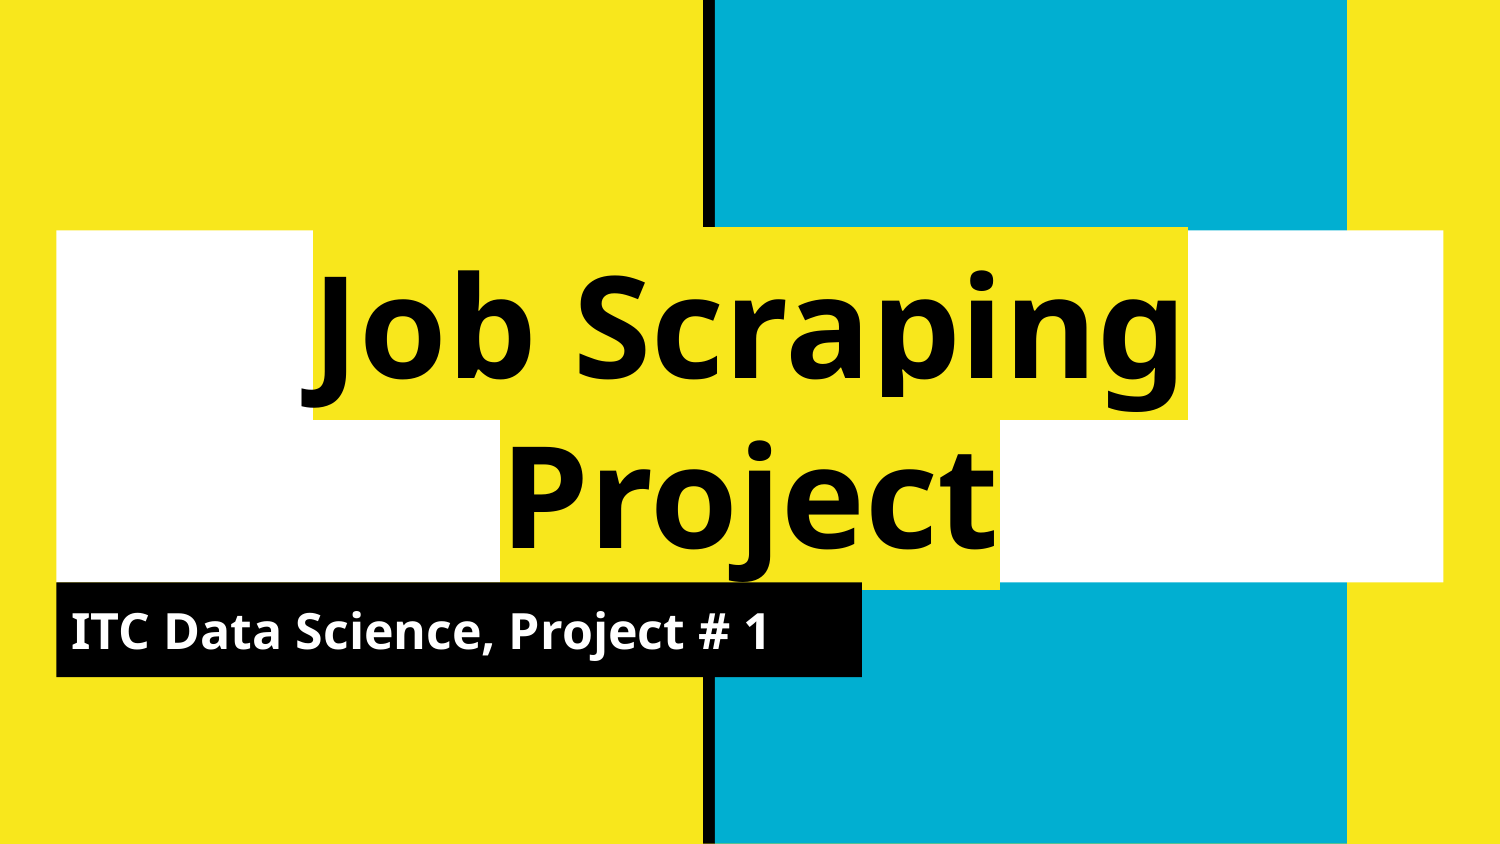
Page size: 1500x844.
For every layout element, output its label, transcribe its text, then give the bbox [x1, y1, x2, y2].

title Job Scraping Project [56, 230, 1444, 583]
subtitle ITC Data Science, Project # 1 [56, 582, 862, 678]
